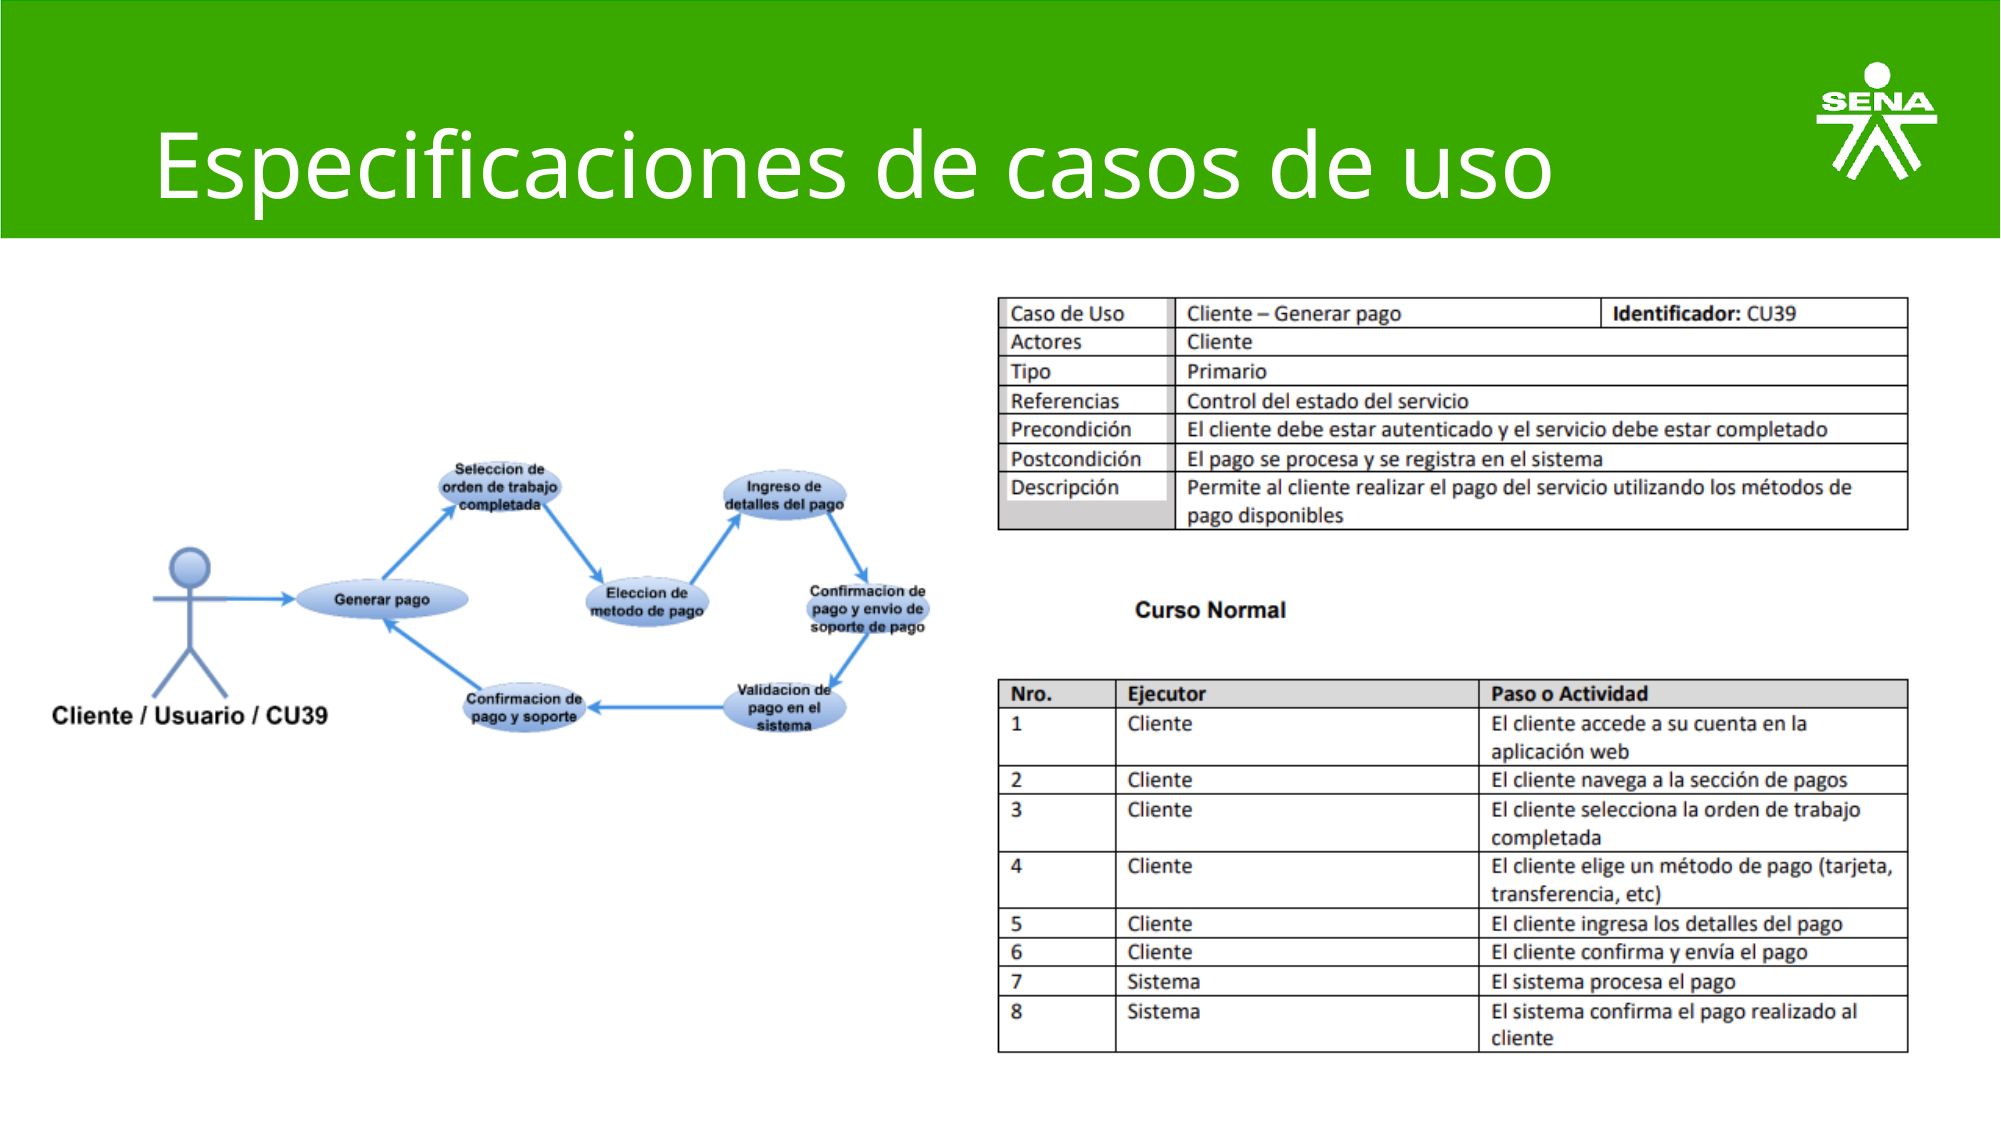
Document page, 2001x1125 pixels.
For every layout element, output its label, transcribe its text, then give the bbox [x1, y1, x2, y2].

title Especificaciones de casos de uso [137, 59, 1863, 278]
picture [0, 0, 2001, 1125]
